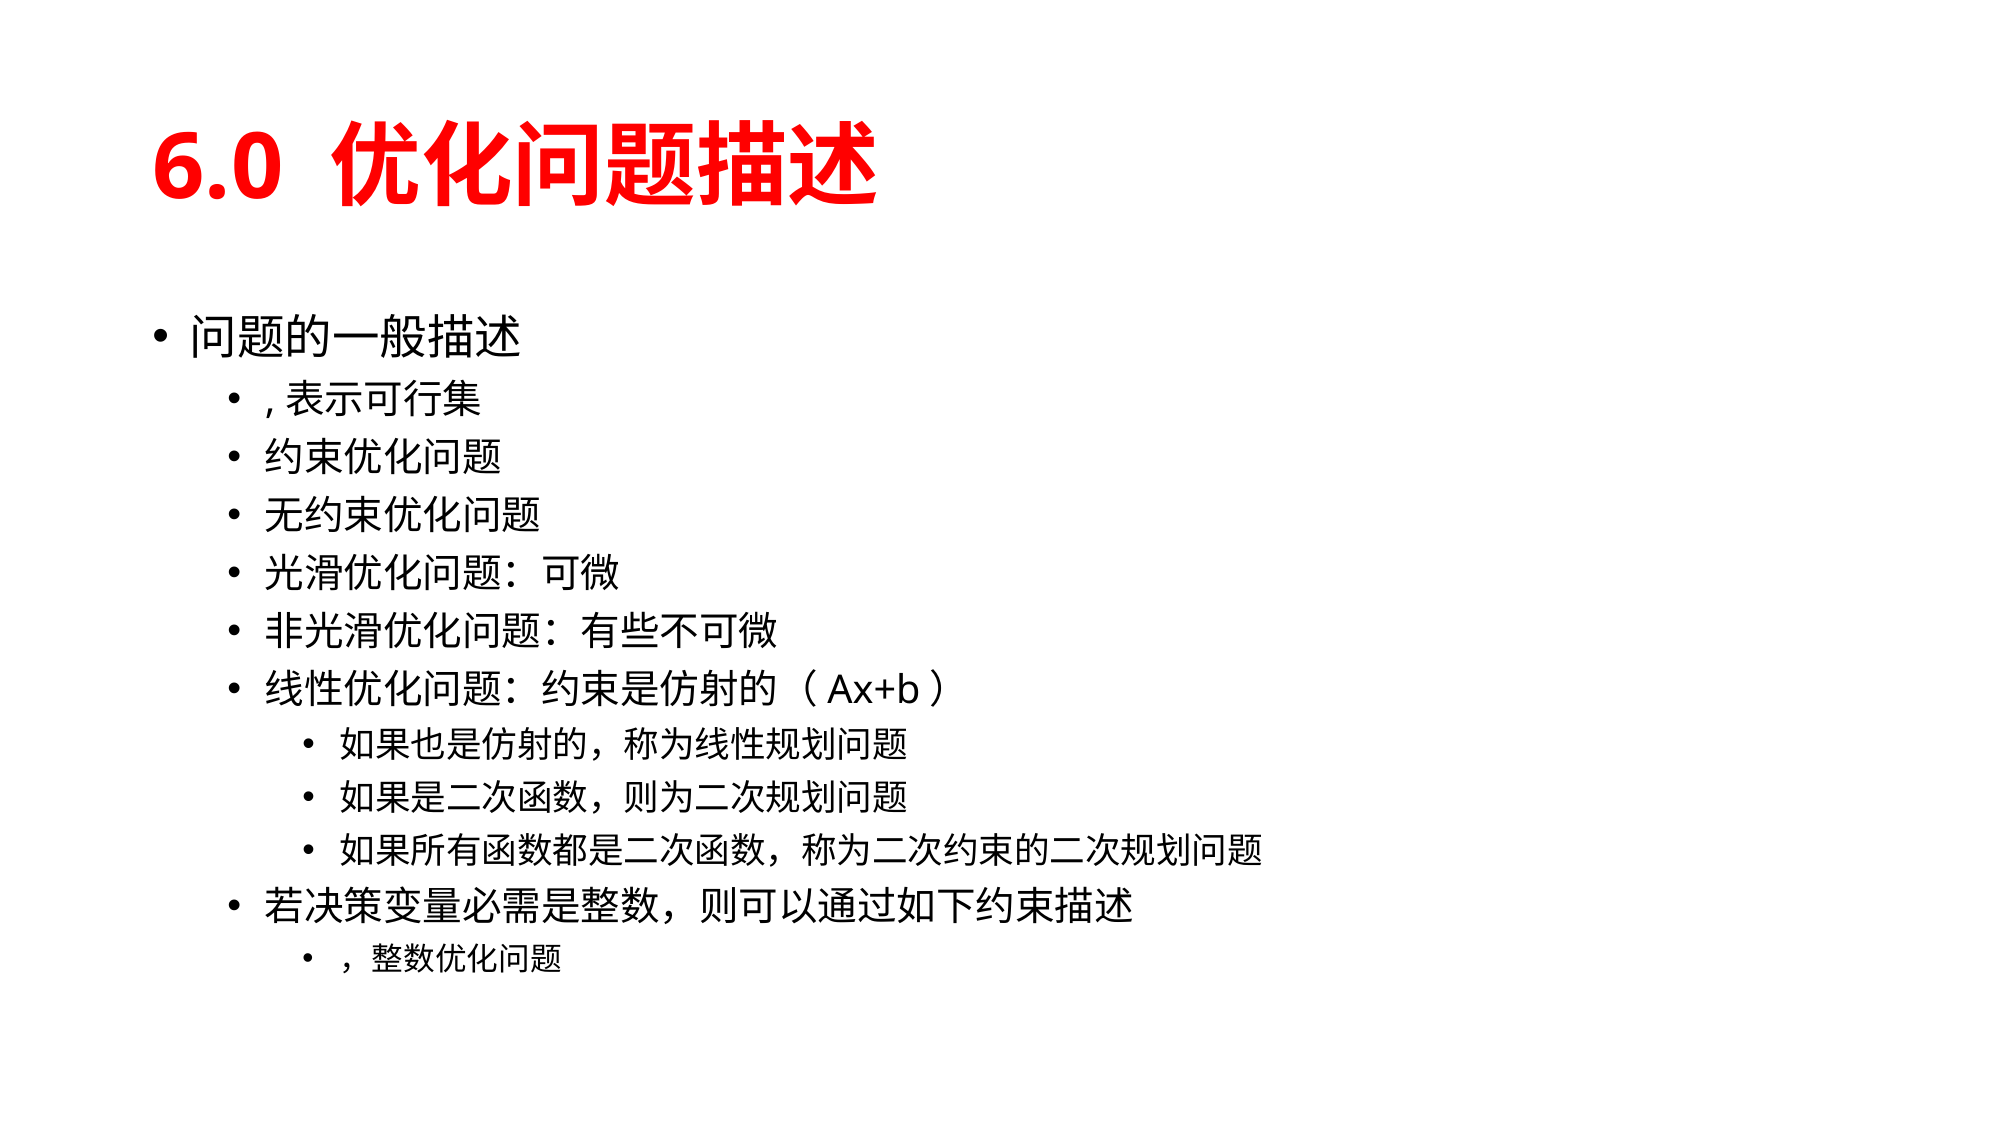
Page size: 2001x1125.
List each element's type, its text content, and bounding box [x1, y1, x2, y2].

title 6.0 优化问题描述 [137, 59, 1863, 278]
